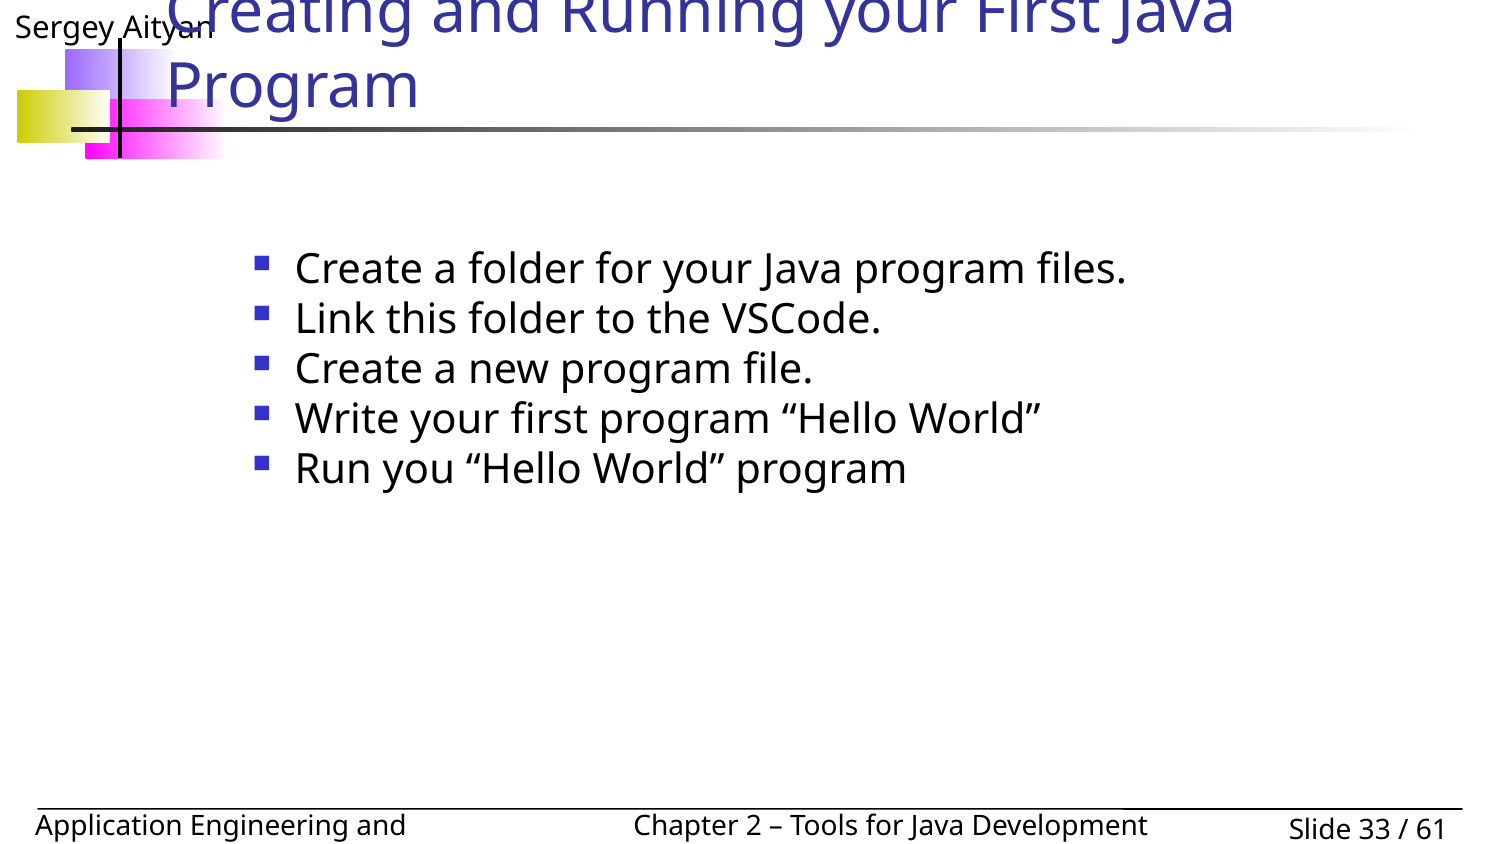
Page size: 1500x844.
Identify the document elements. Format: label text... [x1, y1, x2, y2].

list Create a folder for your Java program files. Link this folder to the VSCode. Create a new program file. Write your first program “Hello World” Run you “Hello World” program [237, 234, 1163, 610]
title Creating and Running your First Java Program [150, 47, 1477, 128]
